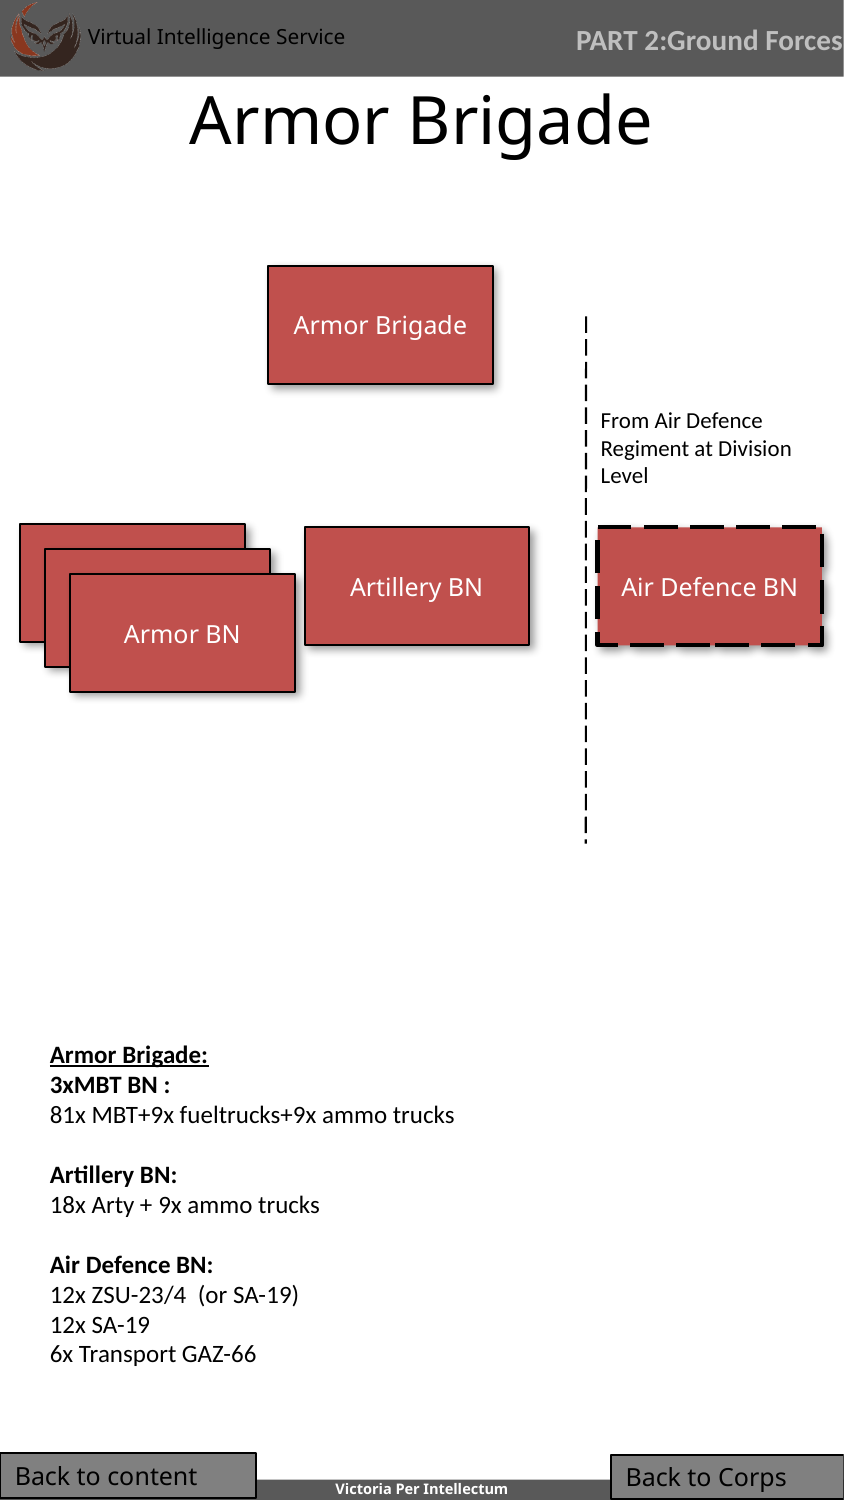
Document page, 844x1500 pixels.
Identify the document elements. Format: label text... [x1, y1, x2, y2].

text_box From Air Defence Regiment at Division Level [585, 398, 844, 496]
title Armor Brigade [0, 76, 844, 160]
text_box Armor BN [43, 547, 272, 669]
text_box Back to content [0, 1453, 257, 1498]
text_box Air Defence Force Battery [325, 582, 531, 586]
text_box Artillery BN [303, 525, 531, 647]
picture [0, 0, 88, 76]
text_box Air Defence BN [595, 525, 824, 578]
text_box Armor BN [18, 522, 247, 644]
text_box Back to content [597, 582, 824, 586]
text_box Armor Brigade: 3xMBT BN : 81x MBT+9x fueltrucks+9x ammo trucks Artillery BN: 18x Arty + 9x ammo trucks Air Defence BN: 12x ZSU-23/4 (or SA-19) 12x SA-19 6x Transport GAZ-66 [35, 1031, 680, 1406]
text_box Armor Brigade [266, 264, 495, 386]
text_box Back to Corps [610, 1454, 844, 1500]
text_box PART 2:Ground Forces [551, 0, 844, 77]
text_box Armor BN [68, 572, 297, 694]
text_box Air Defence BN [595, 590, 824, 647]
